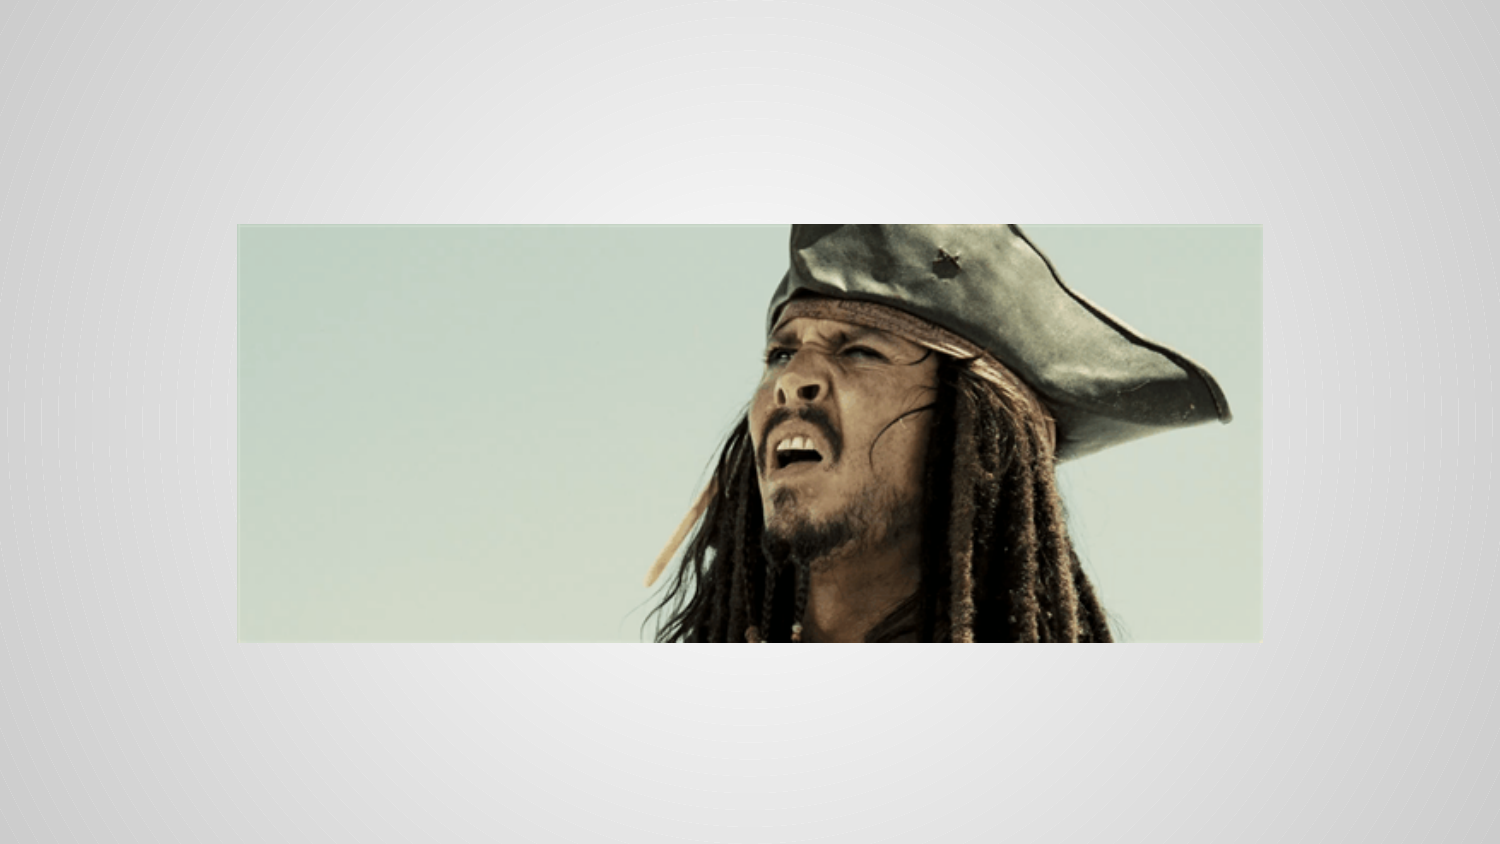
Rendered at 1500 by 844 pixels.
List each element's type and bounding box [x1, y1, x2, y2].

picture [237, 223, 1263, 643]
